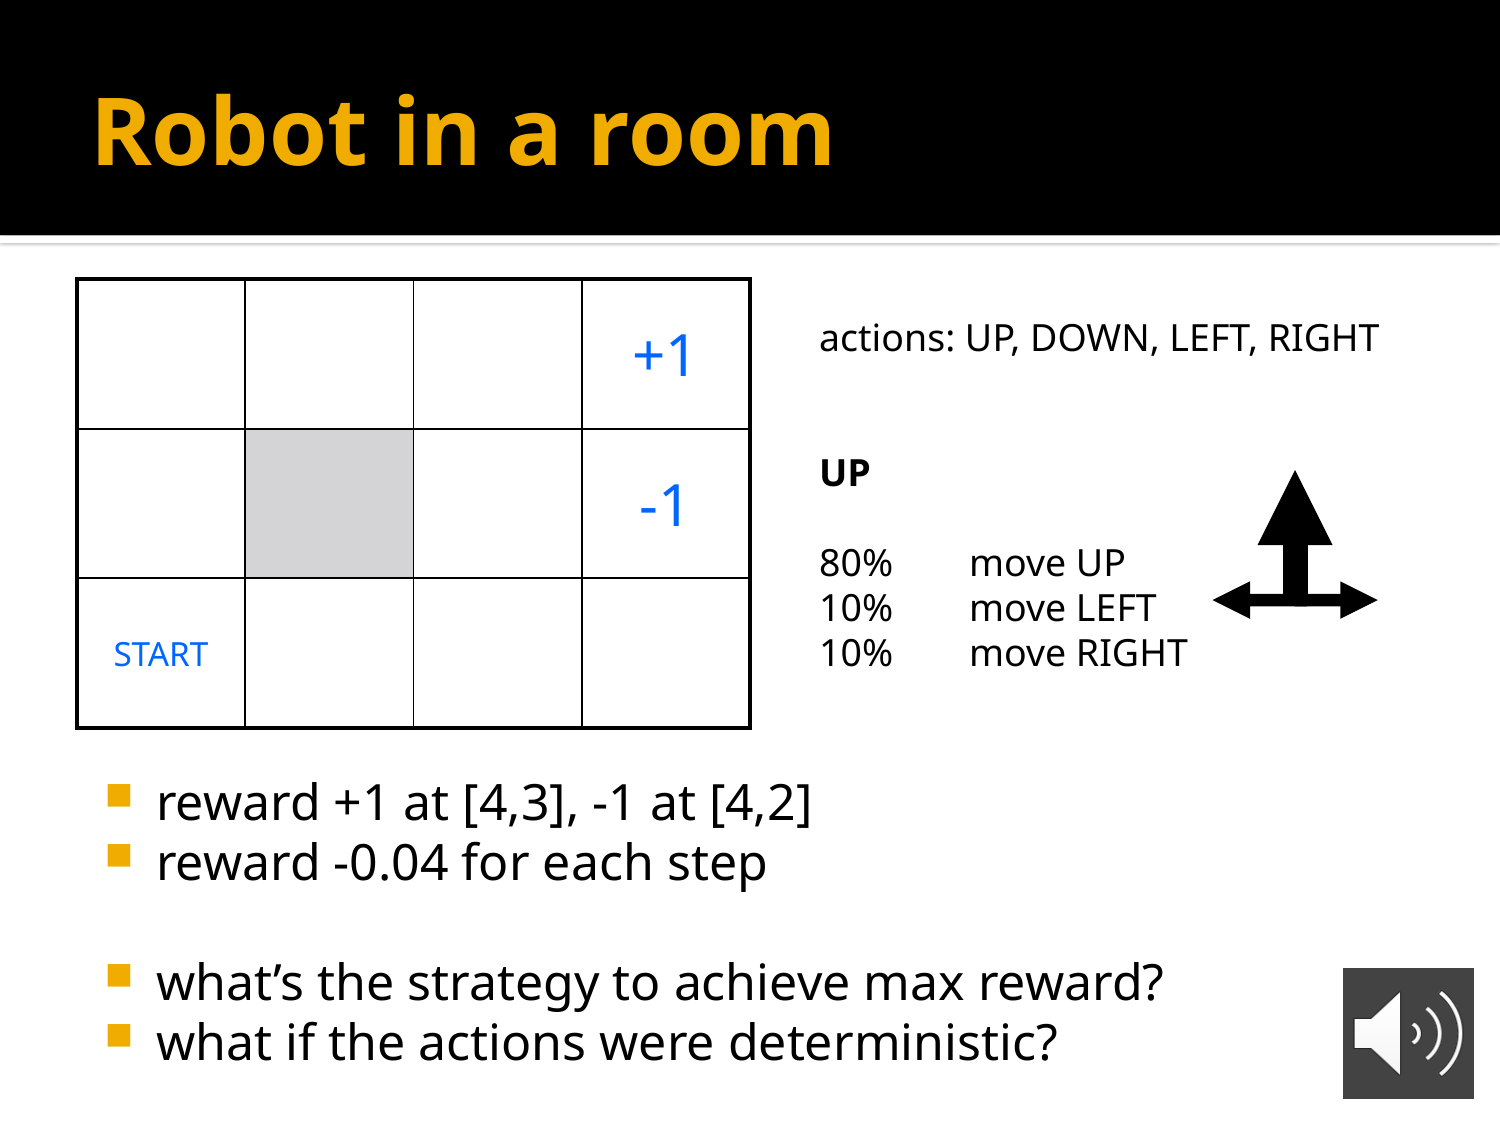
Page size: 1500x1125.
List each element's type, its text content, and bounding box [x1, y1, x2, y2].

picture [1341, 966, 1475, 1100]
title Robot in a room [75, 25, 1425, 231]
table_header [414, 281, 581, 428]
table_cell [246, 430, 413, 577]
table_cell [246, 579, 413, 726]
table_cell START [79, 579, 244, 726]
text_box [1212, 469, 1378, 600]
table_header +1 [583, 281, 748, 428]
table_cell [414, 430, 581, 577]
table_cell [79, 430, 244, 577]
table_header [79, 281, 244, 428]
table_cell [414, 579, 581, 726]
list reward +1 at [4,3], -1 at [4,2] reward -0.04 for each step what’s the strategy to achieve max reward? what if the actions were deterministic? [75, 755, 1425, 1125]
text_box actions: UP, DOWN, LEFT, RIGHT UP 80% move UP 10% move LEFT 10% move RIGHT [804, 307, 1438, 682]
table_cell [583, 579, 748, 726]
table_header [246, 281, 413, 428]
table_cell -1 [583, 430, 748, 577]
